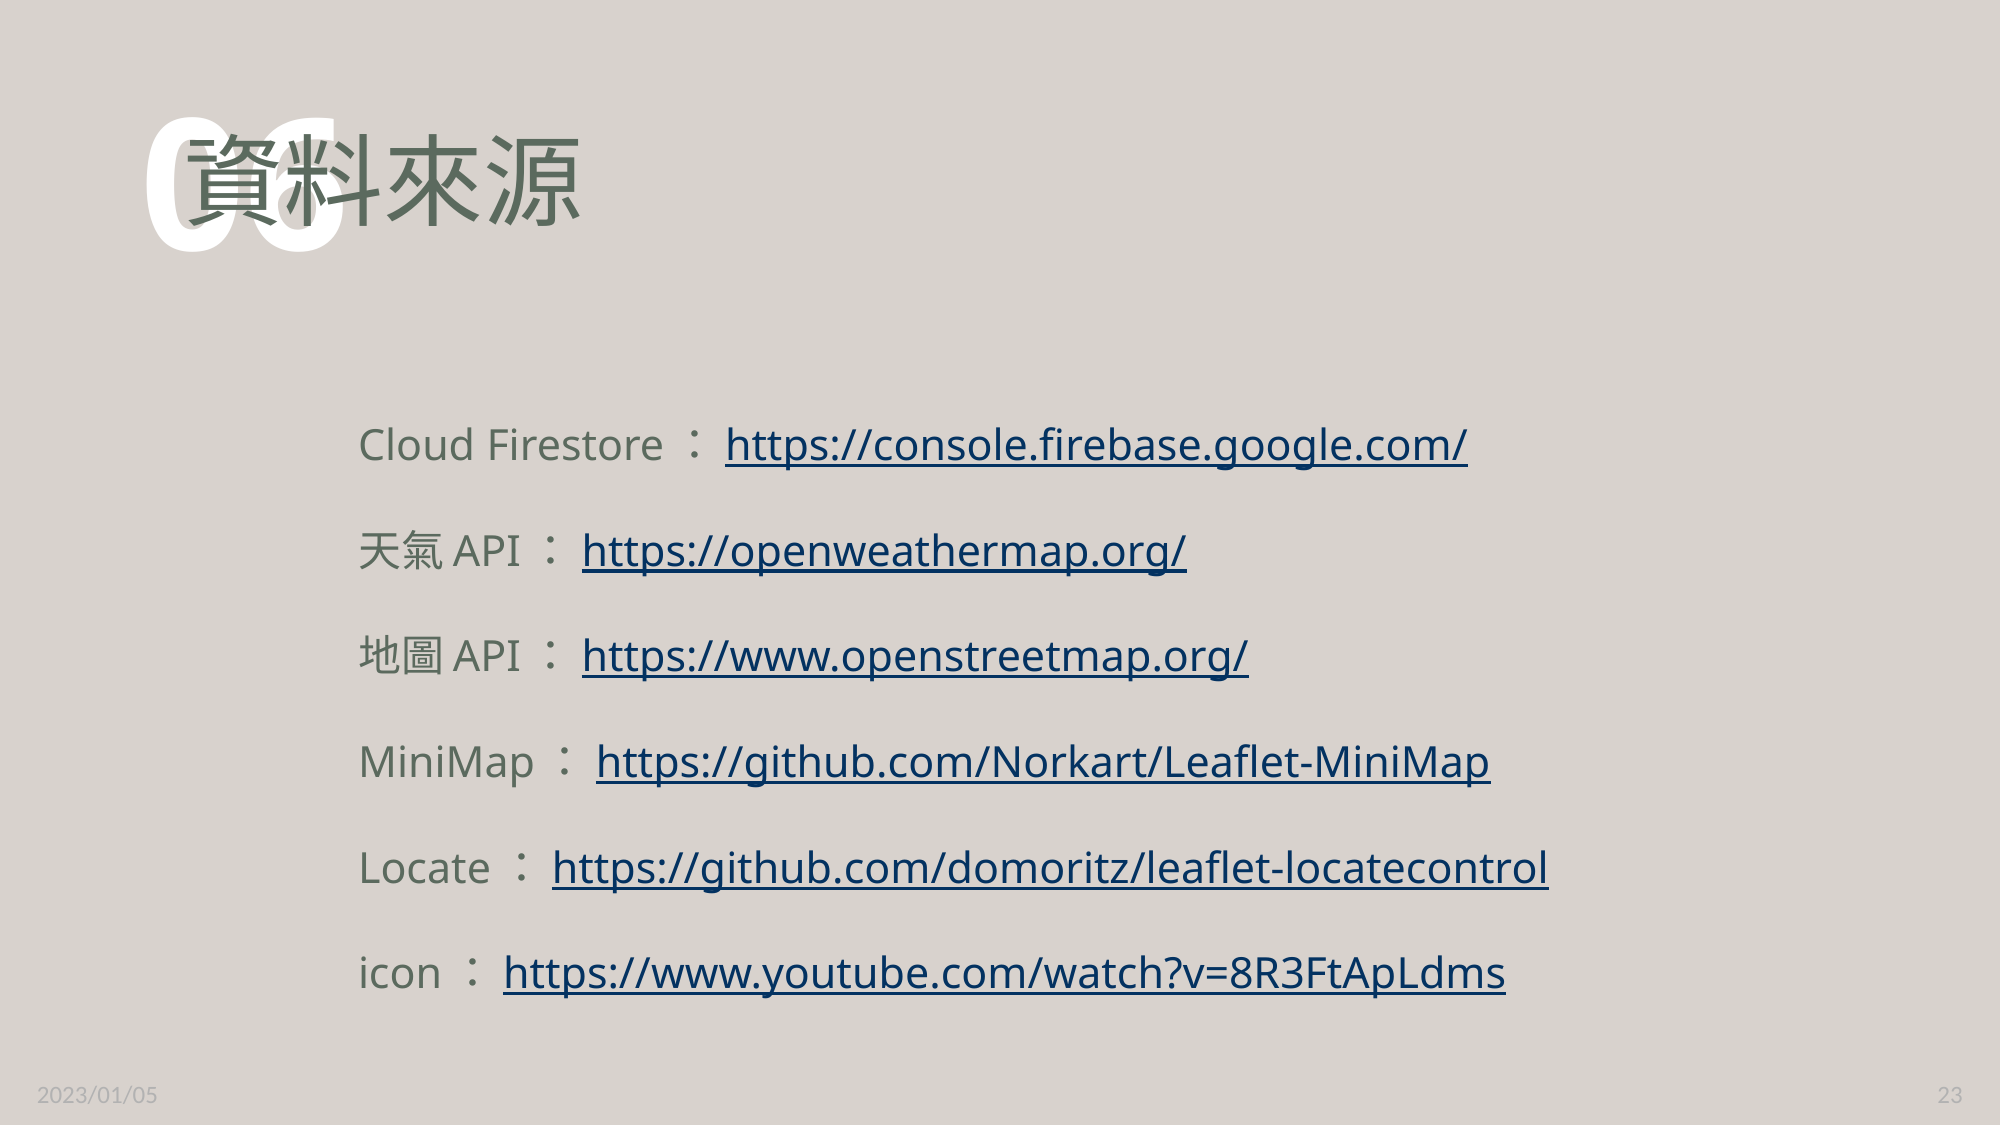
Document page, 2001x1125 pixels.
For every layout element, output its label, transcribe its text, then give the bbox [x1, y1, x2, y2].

list Cloud Firestore：https://console.firebase.google.com/ 天氣API：https://openweathermap.org/ 地圖API：https://www.openstreetmap.org/ MiniMap：https://github.com/Norkart/Leaflet-MiniMap Locate：https://github.com/domoritz/leaflet-locatecontrol icon：https://www.youtube.com/watch?v=8R3FtApLdms [343, 380, 1808, 1018]
title 資料來源 [168, 76, 815, 297]
list 06 [124, 84, 610, 304]
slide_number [21, 1064, 472, 1124]
slide_number 23 [1897, 1064, 1979, 1124]
